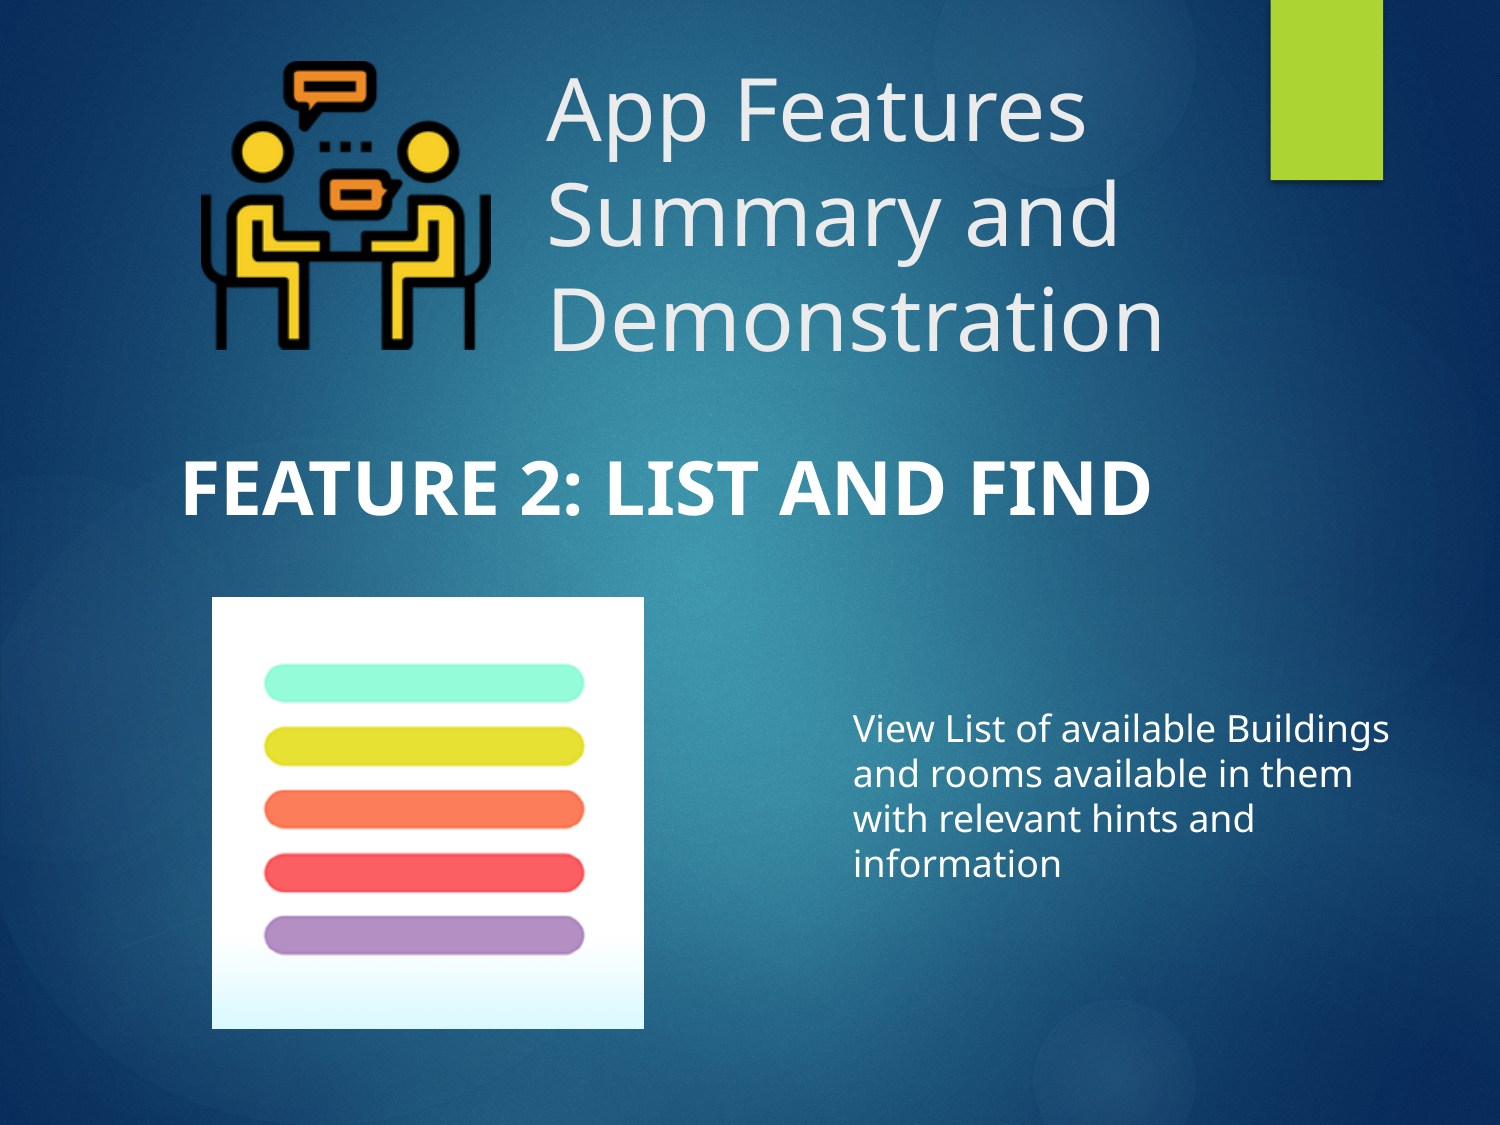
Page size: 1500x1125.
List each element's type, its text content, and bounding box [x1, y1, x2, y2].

title App Features Summary and Demonstration [531, 46, 1384, 276]
picture [201, 61, 491, 351]
text_box FEATURE 2: LIST AND FIND [164, 433, 1170, 539]
text_box View List of available Buildings and rooms available in them with relevant hints and information [838, 697, 1429, 938]
picture [212, 597, 644, 1029]
